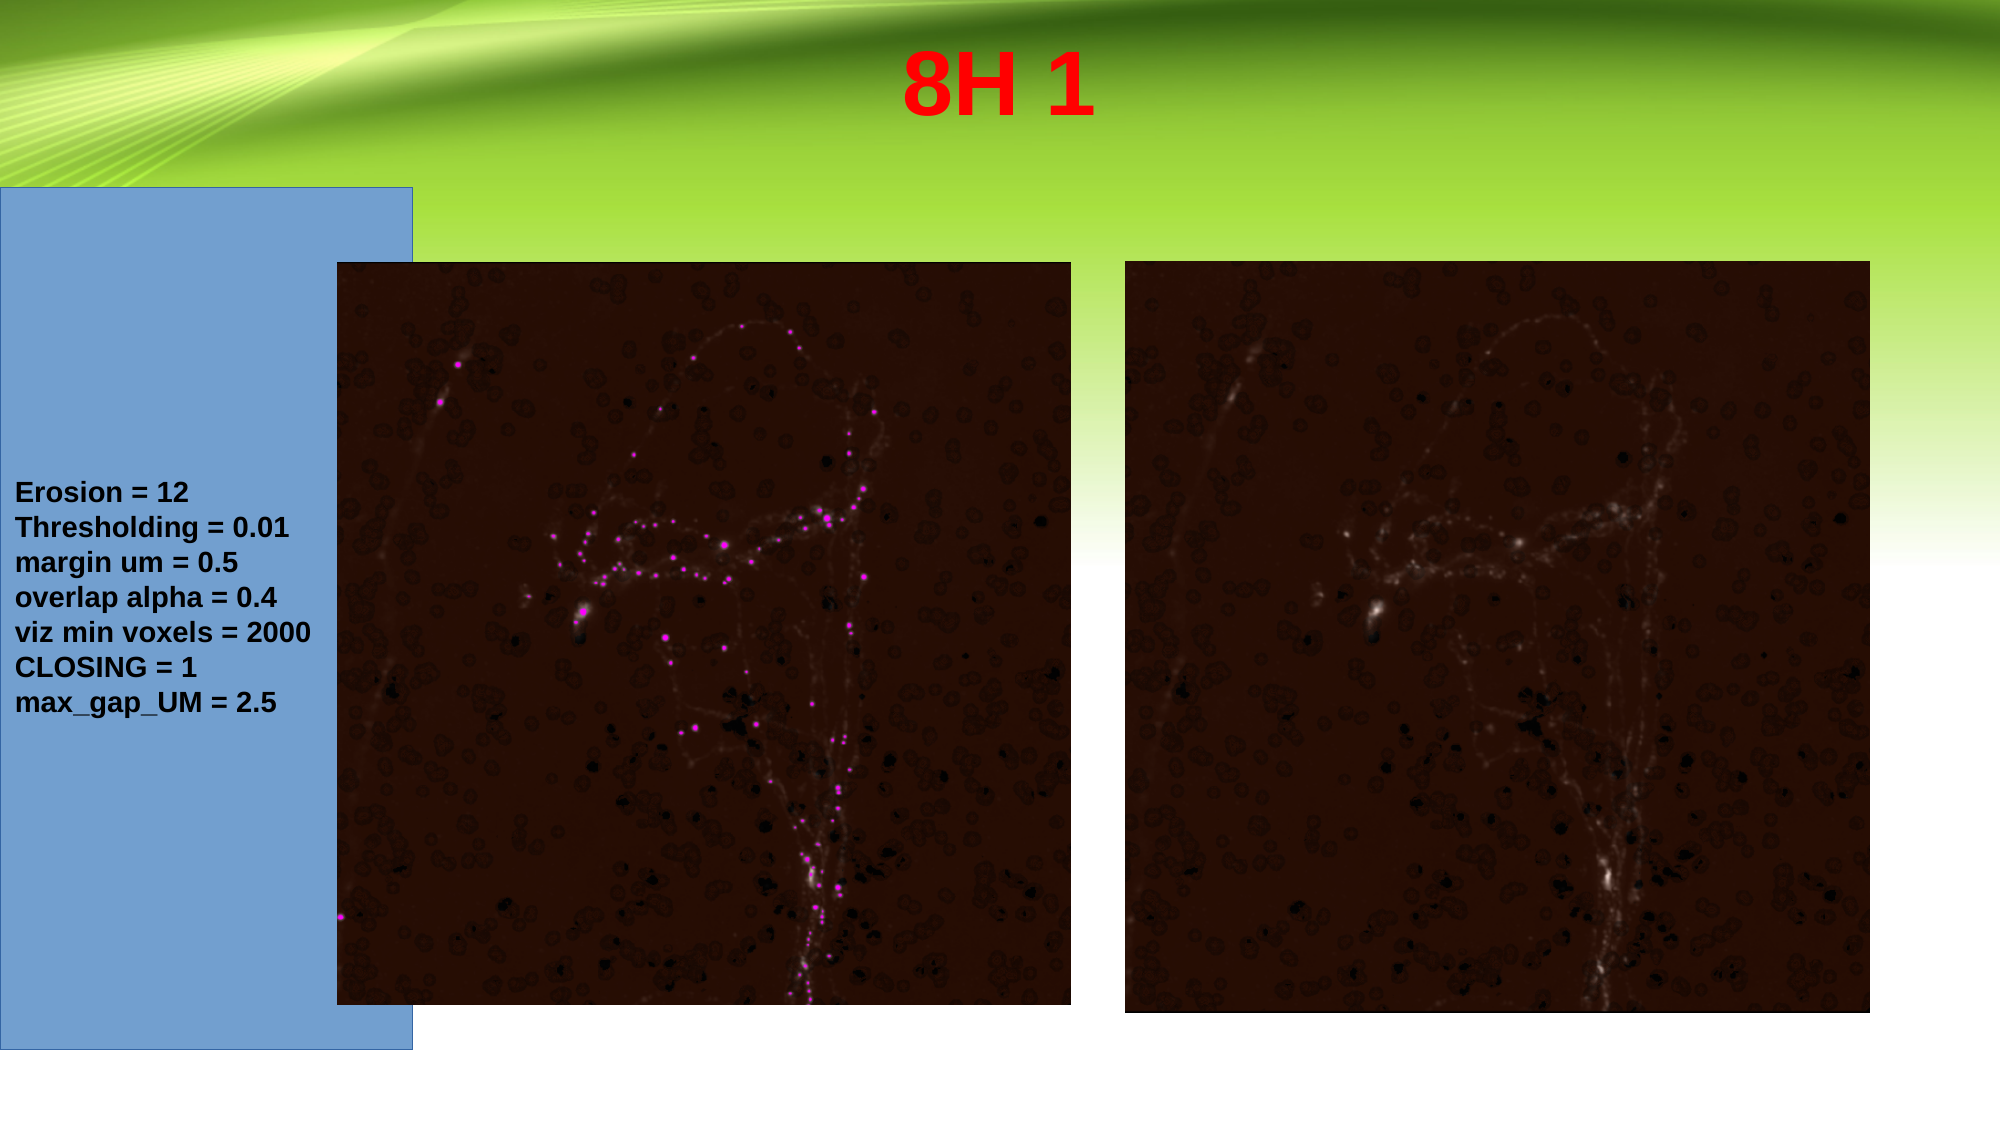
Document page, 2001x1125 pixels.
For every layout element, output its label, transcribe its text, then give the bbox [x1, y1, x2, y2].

title 8H 1 [99, 0, 1900, 173]
picture [0, 0, 2000, 1124]
text_box Erosion = 12 Thresholding = 0.01 margin um = 0.5 overlap alpha = 0.4 viz min voxels = 2000 CLOSING = 1 max_gap_UM = 2.5 [0, 187, 413, 1050]
